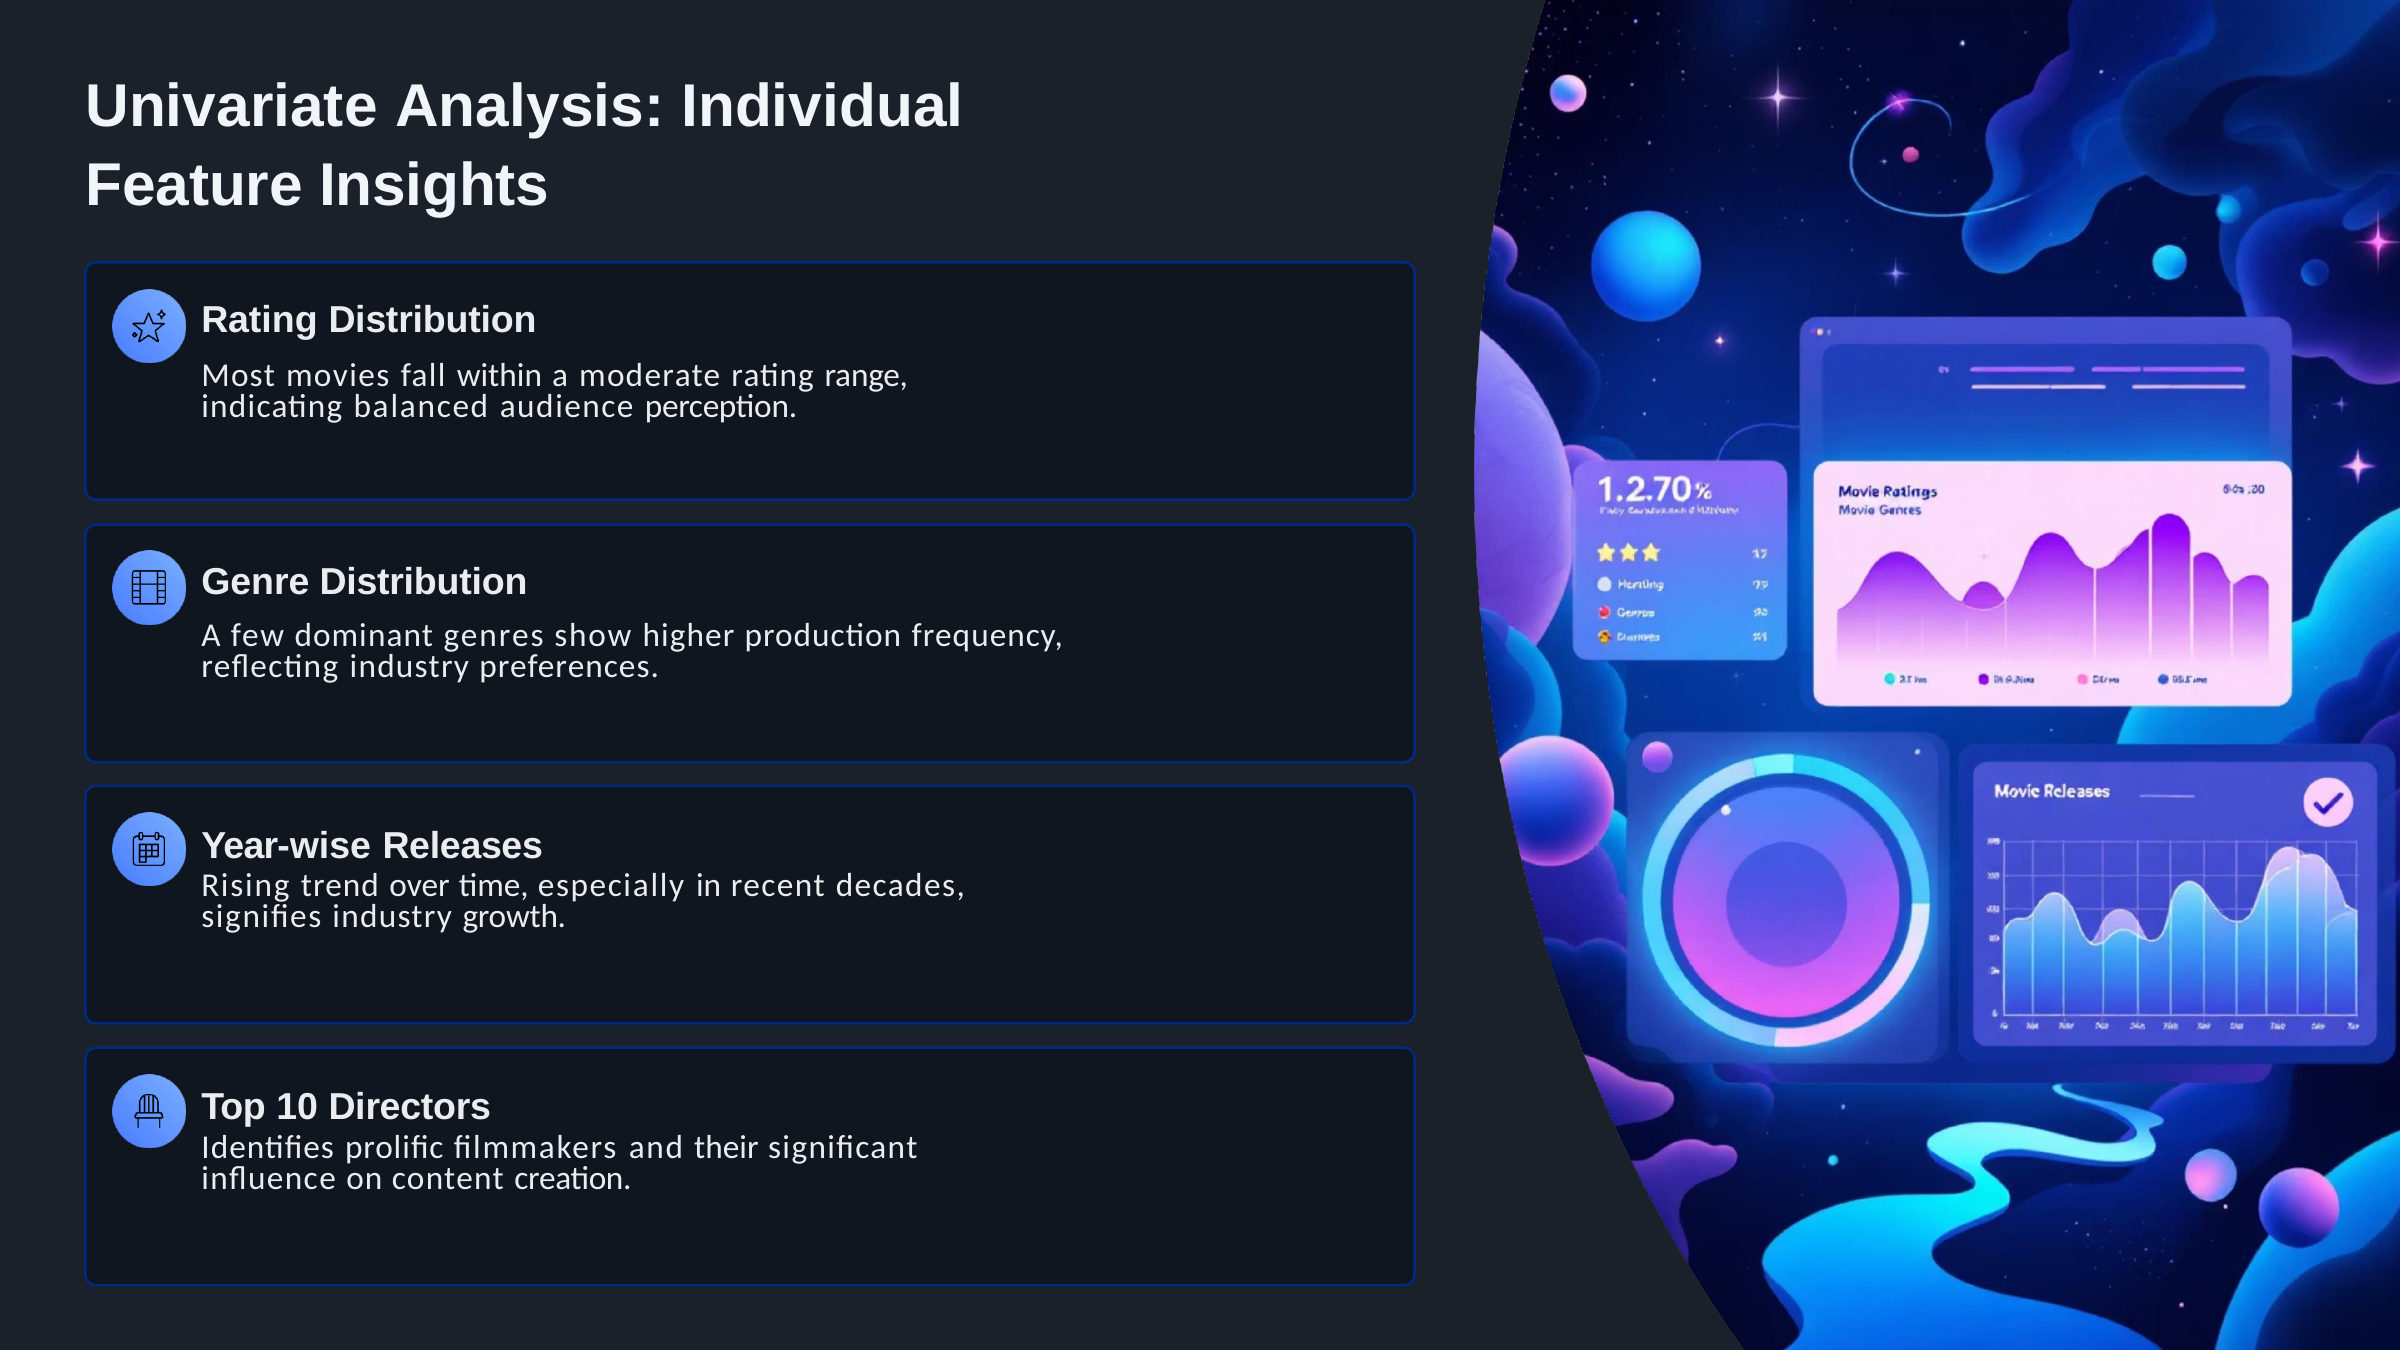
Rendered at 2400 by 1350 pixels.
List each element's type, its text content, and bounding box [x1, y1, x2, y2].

picture [1454, 0, 2400, 1350]
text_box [83, 523, 1417, 764]
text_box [83, 260, 1417, 502]
picture [111, 550, 186, 625]
title Univariate Analysis: Individual Feature Insights [83, 57, 1197, 260]
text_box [83, 784, 1417, 1025]
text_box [83, 1046, 1417, 1287]
